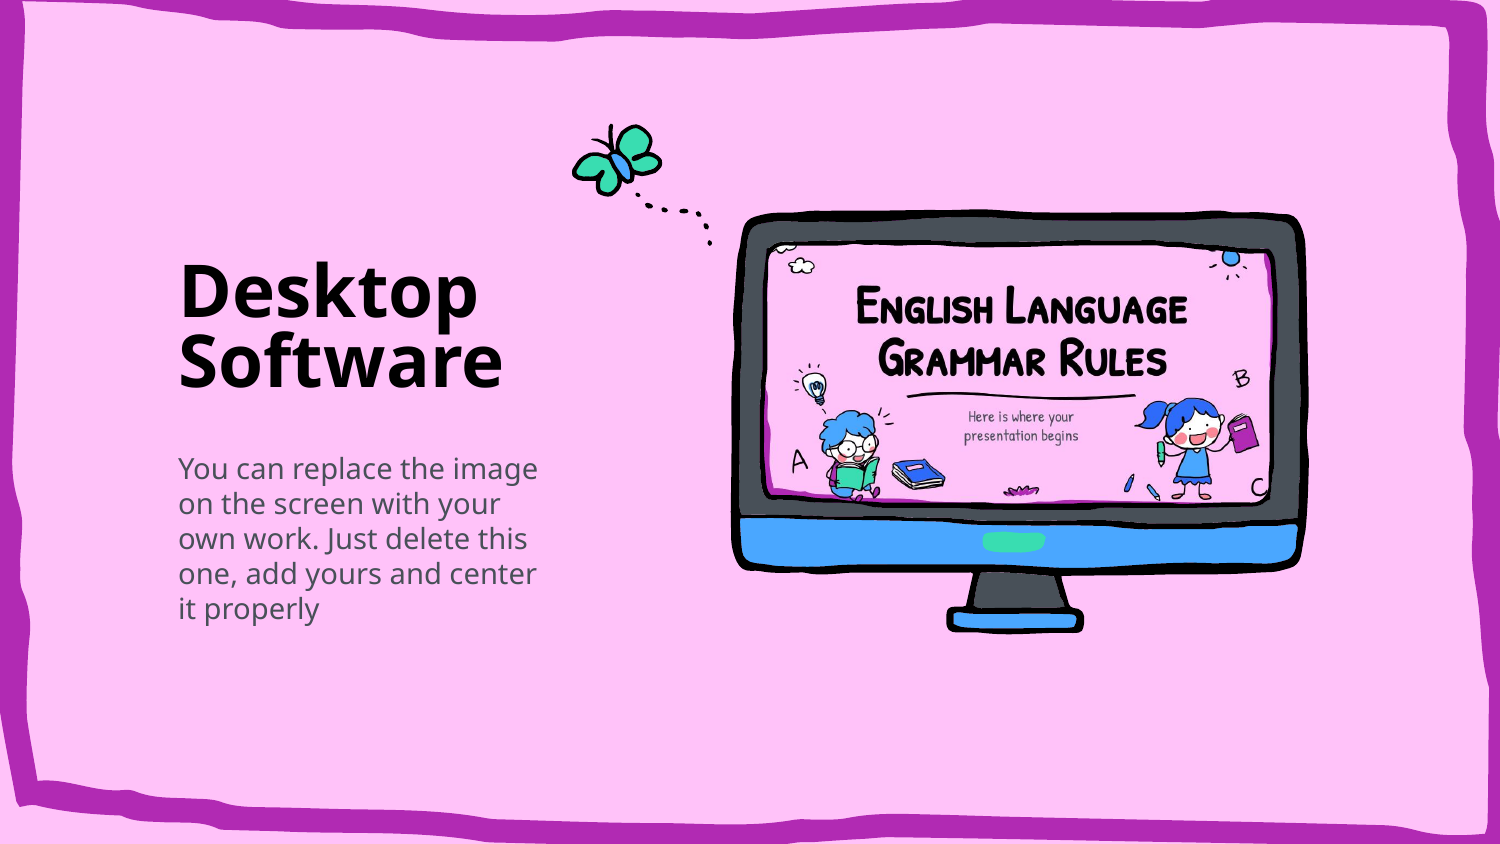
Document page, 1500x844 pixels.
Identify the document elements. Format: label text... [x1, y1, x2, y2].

text_box [956, 224, 1300, 523]
text_box [739, 227, 758, 514]
text_box [983, 532, 1045, 552]
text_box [571, 123, 713, 247]
text_box [954, 613, 1076, 628]
text_box [740, 518, 1297, 567]
title Desktop Software [163, 238, 523, 425]
subtitle You can replace the image on the screen with your own work. Just delete this one, add yours and center it properly [163, 435, 572, 606]
text_box [730, 209, 1309, 635]
text_box [974, 573, 1064, 608]
picture [761, 216, 1281, 510]
